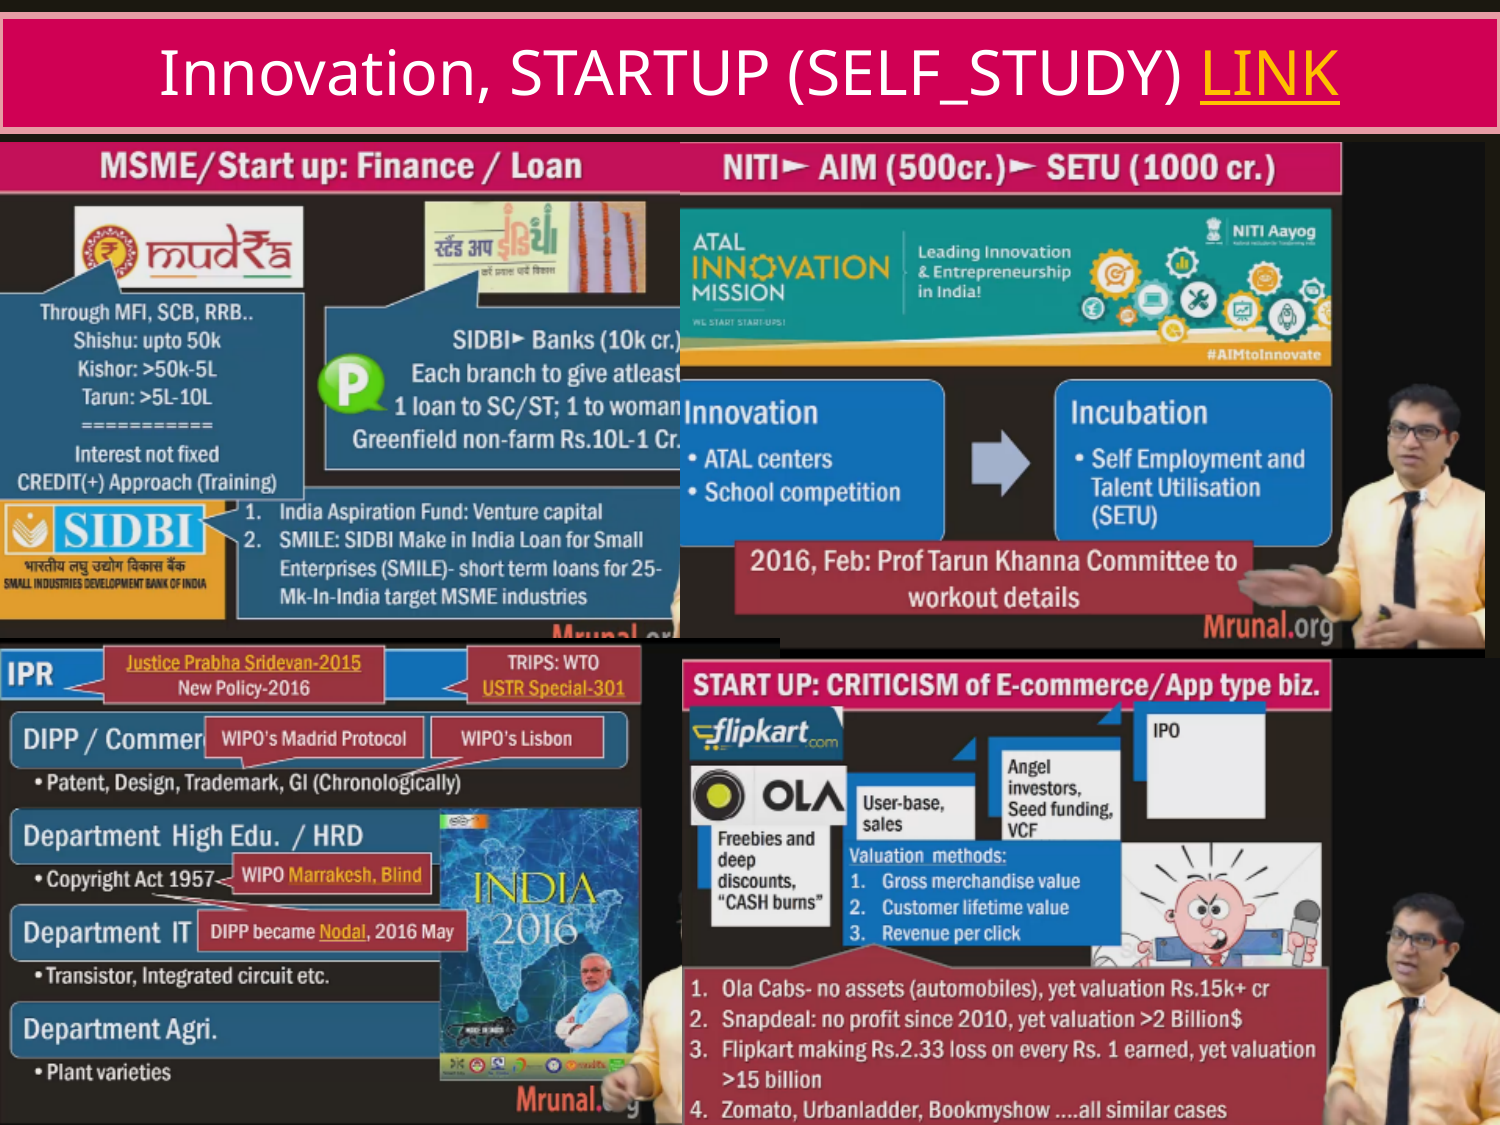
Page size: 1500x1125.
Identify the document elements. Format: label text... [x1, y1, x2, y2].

title Innovation, STARTUP (SELF_STUDY) LINK [0, 12, 1500, 134]
picture [0, 142, 1500, 1125]
